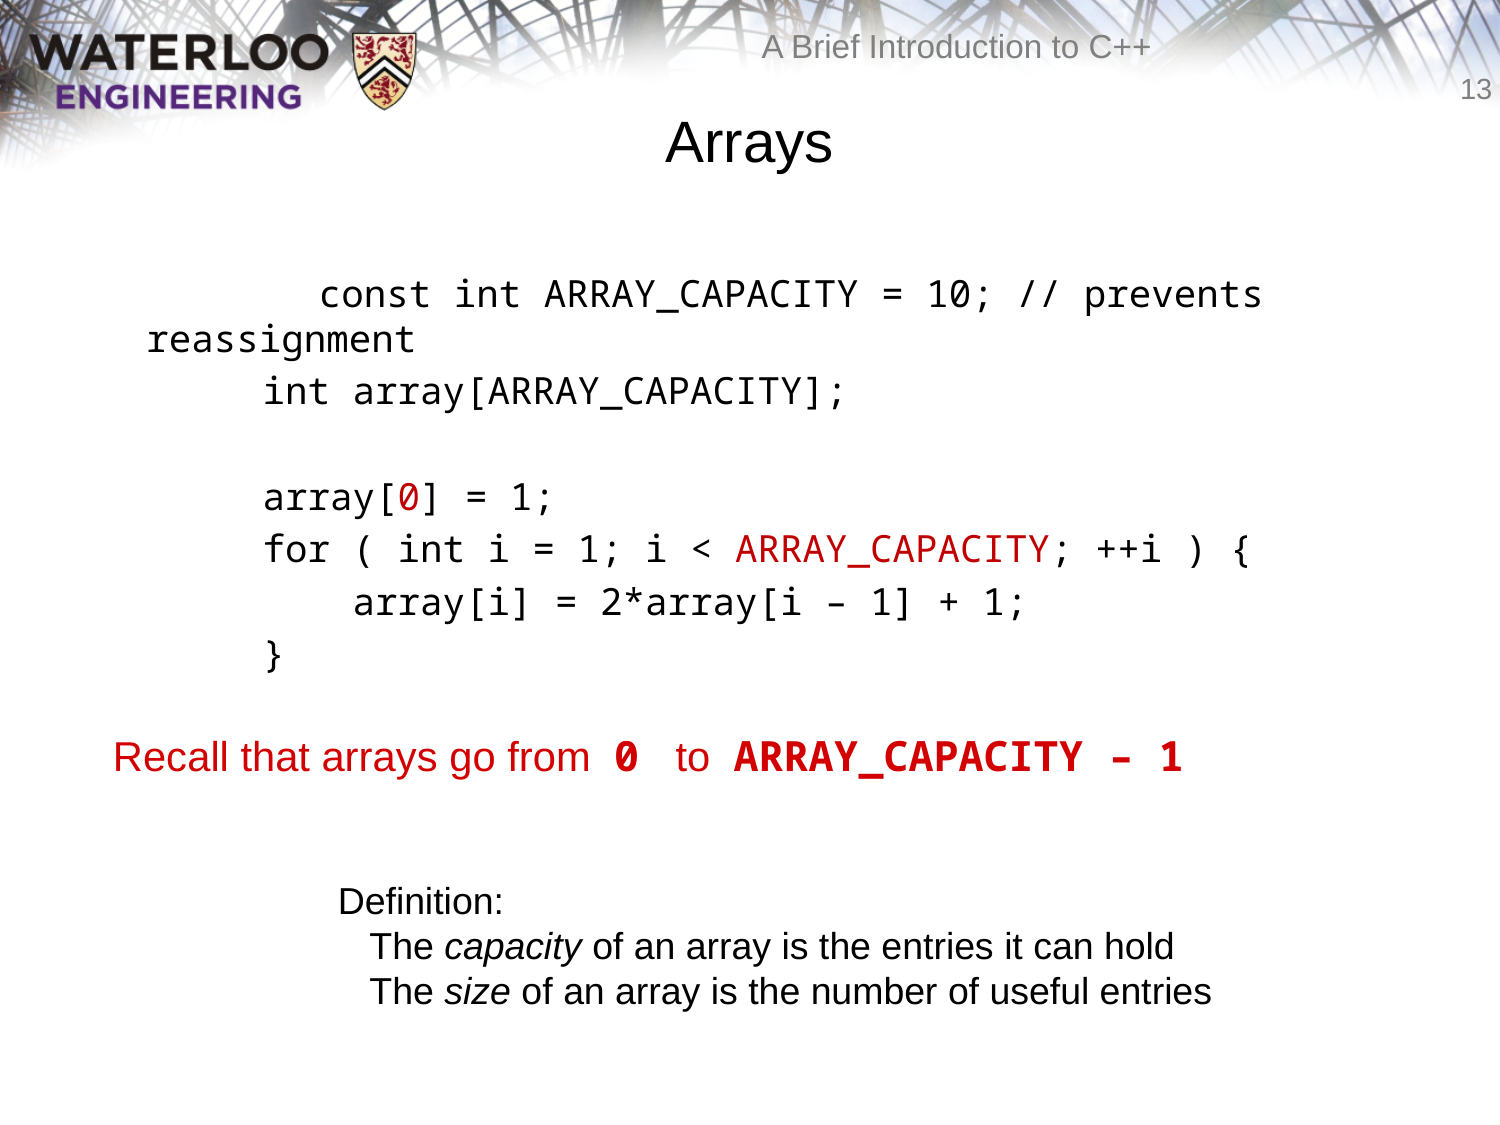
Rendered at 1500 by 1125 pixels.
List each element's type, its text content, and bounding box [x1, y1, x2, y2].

list const int ARRAY_CAPACITY = 10; // prevents reassignment int array[ARRAY_CAPACITY]; array[0] = 1; for ( int i = 1; i < ARRAY_CAPACITY; ++i ) { array[i] = 2*array[i – 1] + 1; } Recall that arrays go from 0 to ARRAY_CAPACITY – 1 [74, 262, 1426, 1006]
title Arrays [74, 44, 1426, 233]
picture [0, 0, 1500, 1125]
text_box Definition: The capacity of an array is the entries it can hold The size of an array is the number of useful entries [323, 869, 1410, 1020]
